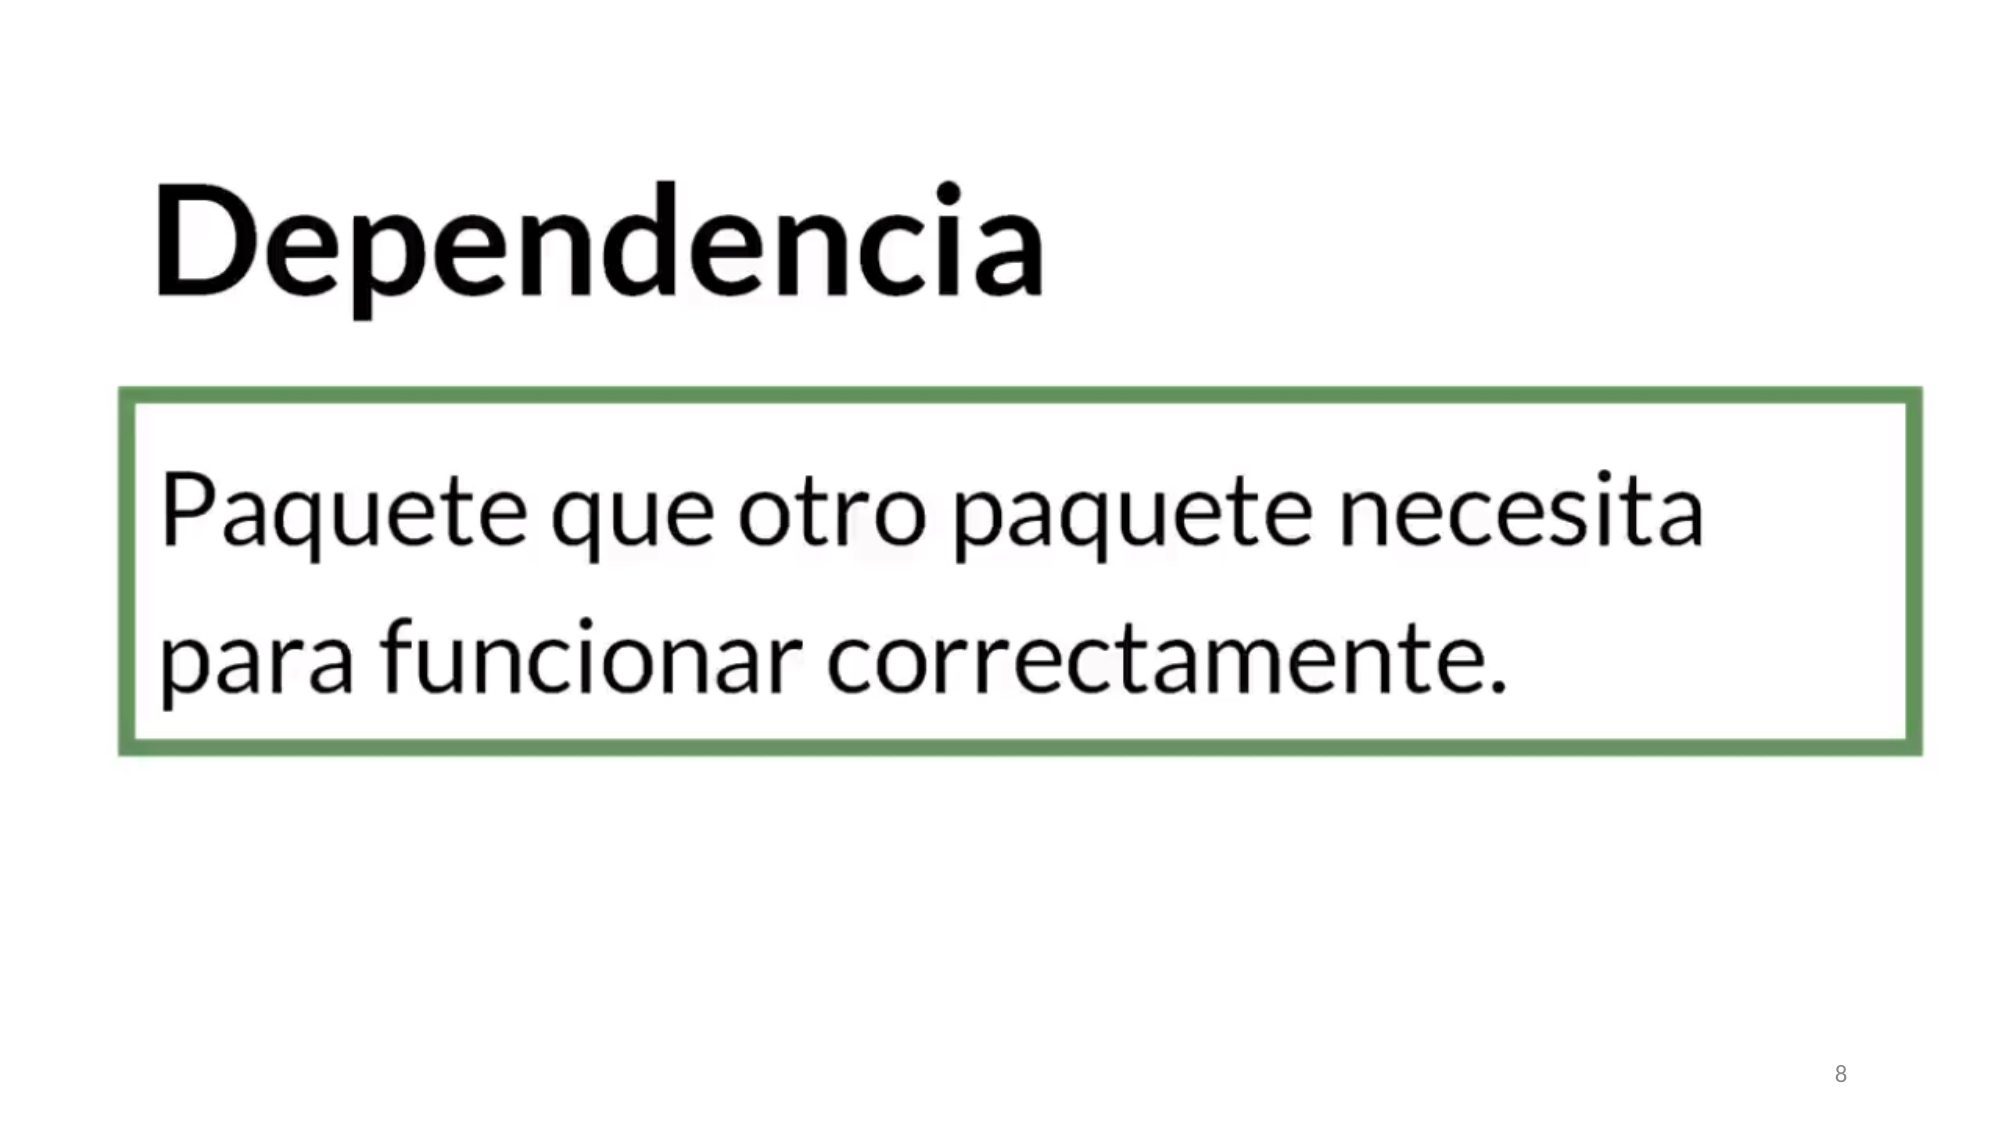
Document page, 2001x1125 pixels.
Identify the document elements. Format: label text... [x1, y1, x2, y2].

picture [60, 152, 1940, 820]
slide_number 8 [1412, 1042, 1863, 1103]
